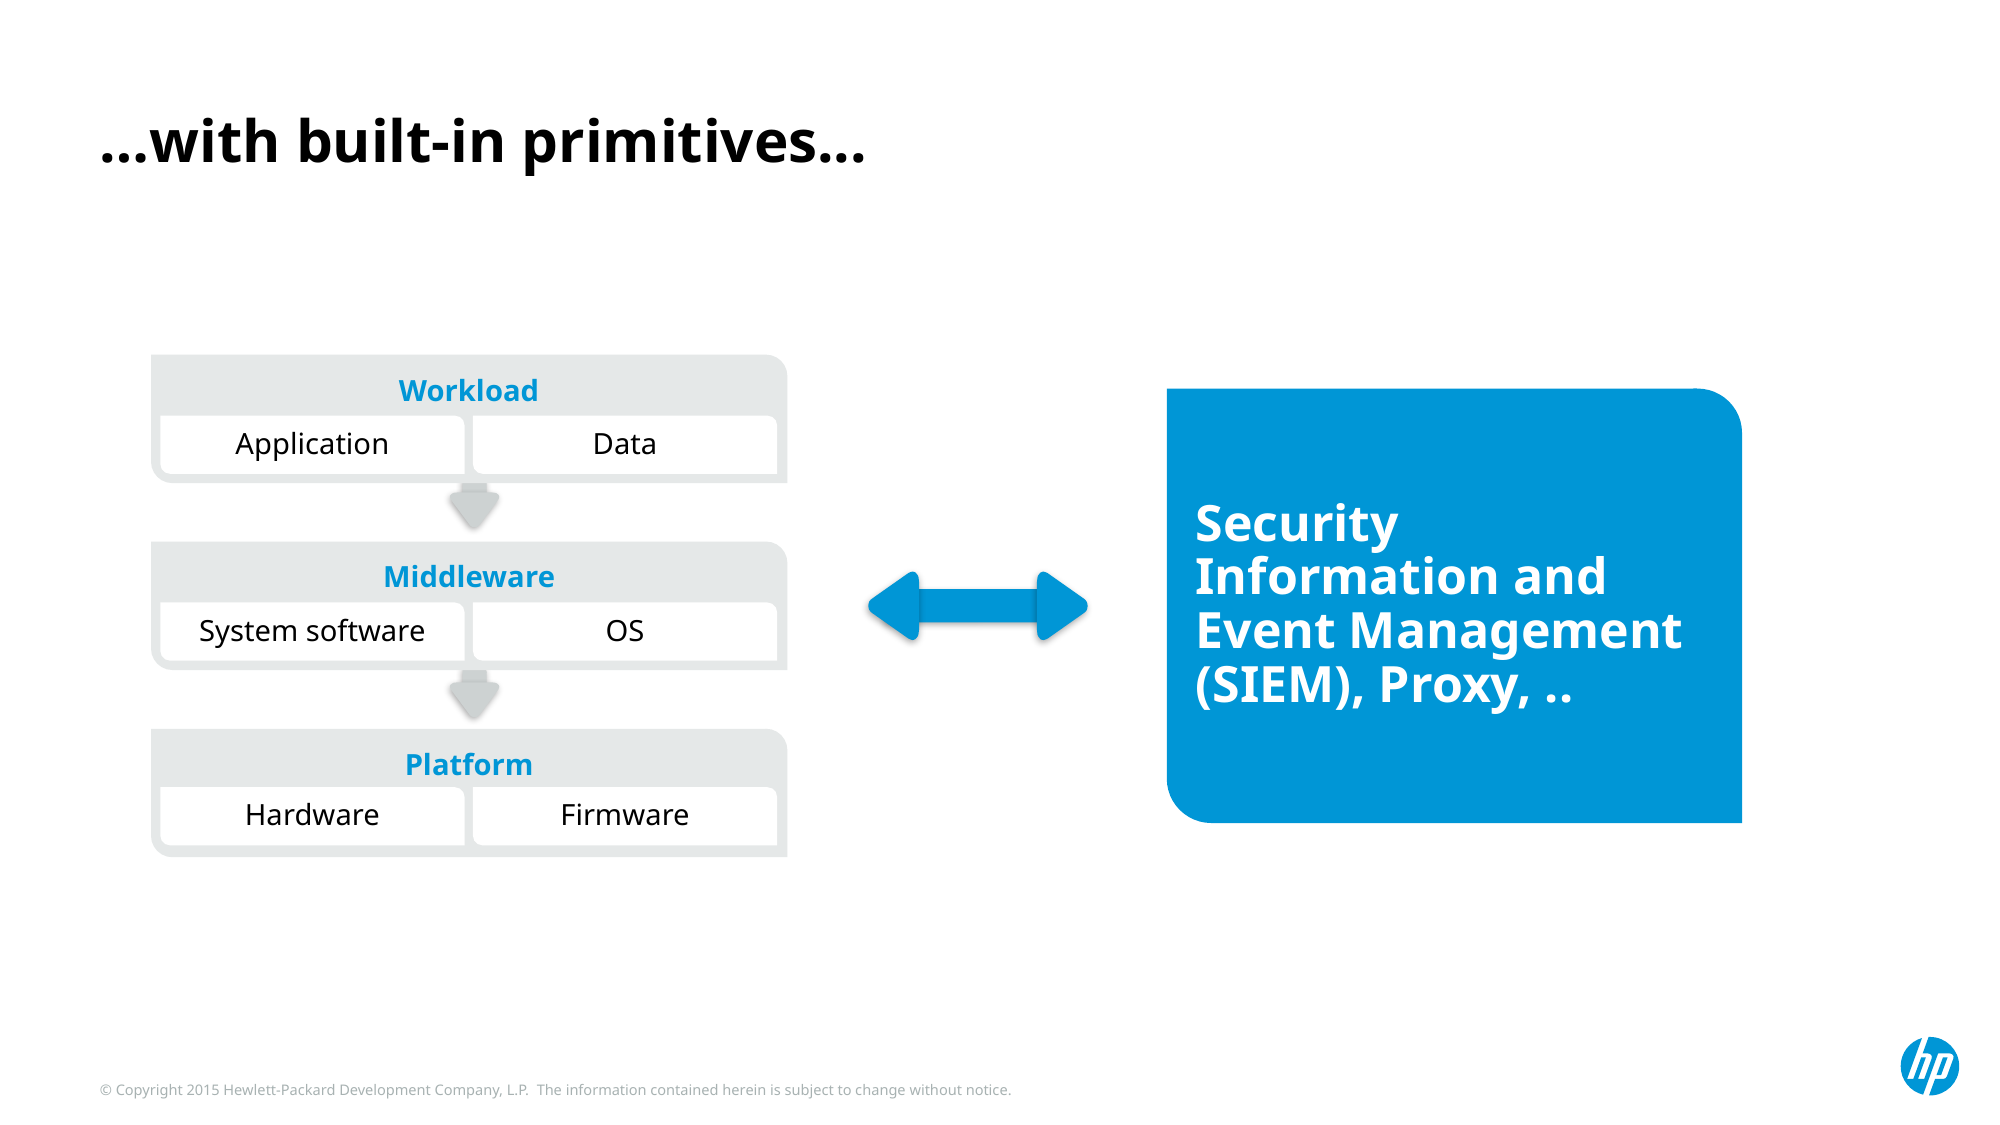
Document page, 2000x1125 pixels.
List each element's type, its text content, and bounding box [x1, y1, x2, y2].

text_box Middleware [148, 539, 790, 673]
text_box System software [158, 600, 467, 663]
text_box OS [470, 600, 780, 663]
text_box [449, 476, 500, 528]
text_box Platform [148, 726, 790, 860]
text_box Firmware [470, 785, 780, 848]
title …with built-in primitives... [99, 50, 1900, 175]
text_box Workload [148, 352, 790, 486]
text_box Application [158, 413, 467, 476]
text_box Data [470, 413, 780, 476]
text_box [449, 666, 500, 718]
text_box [868, 571, 1088, 641]
text_box Security Information and Event Management (SIEM), Proxy, .. [1166, 387, 1743, 824]
text_box Hardware [158, 785, 467, 848]
